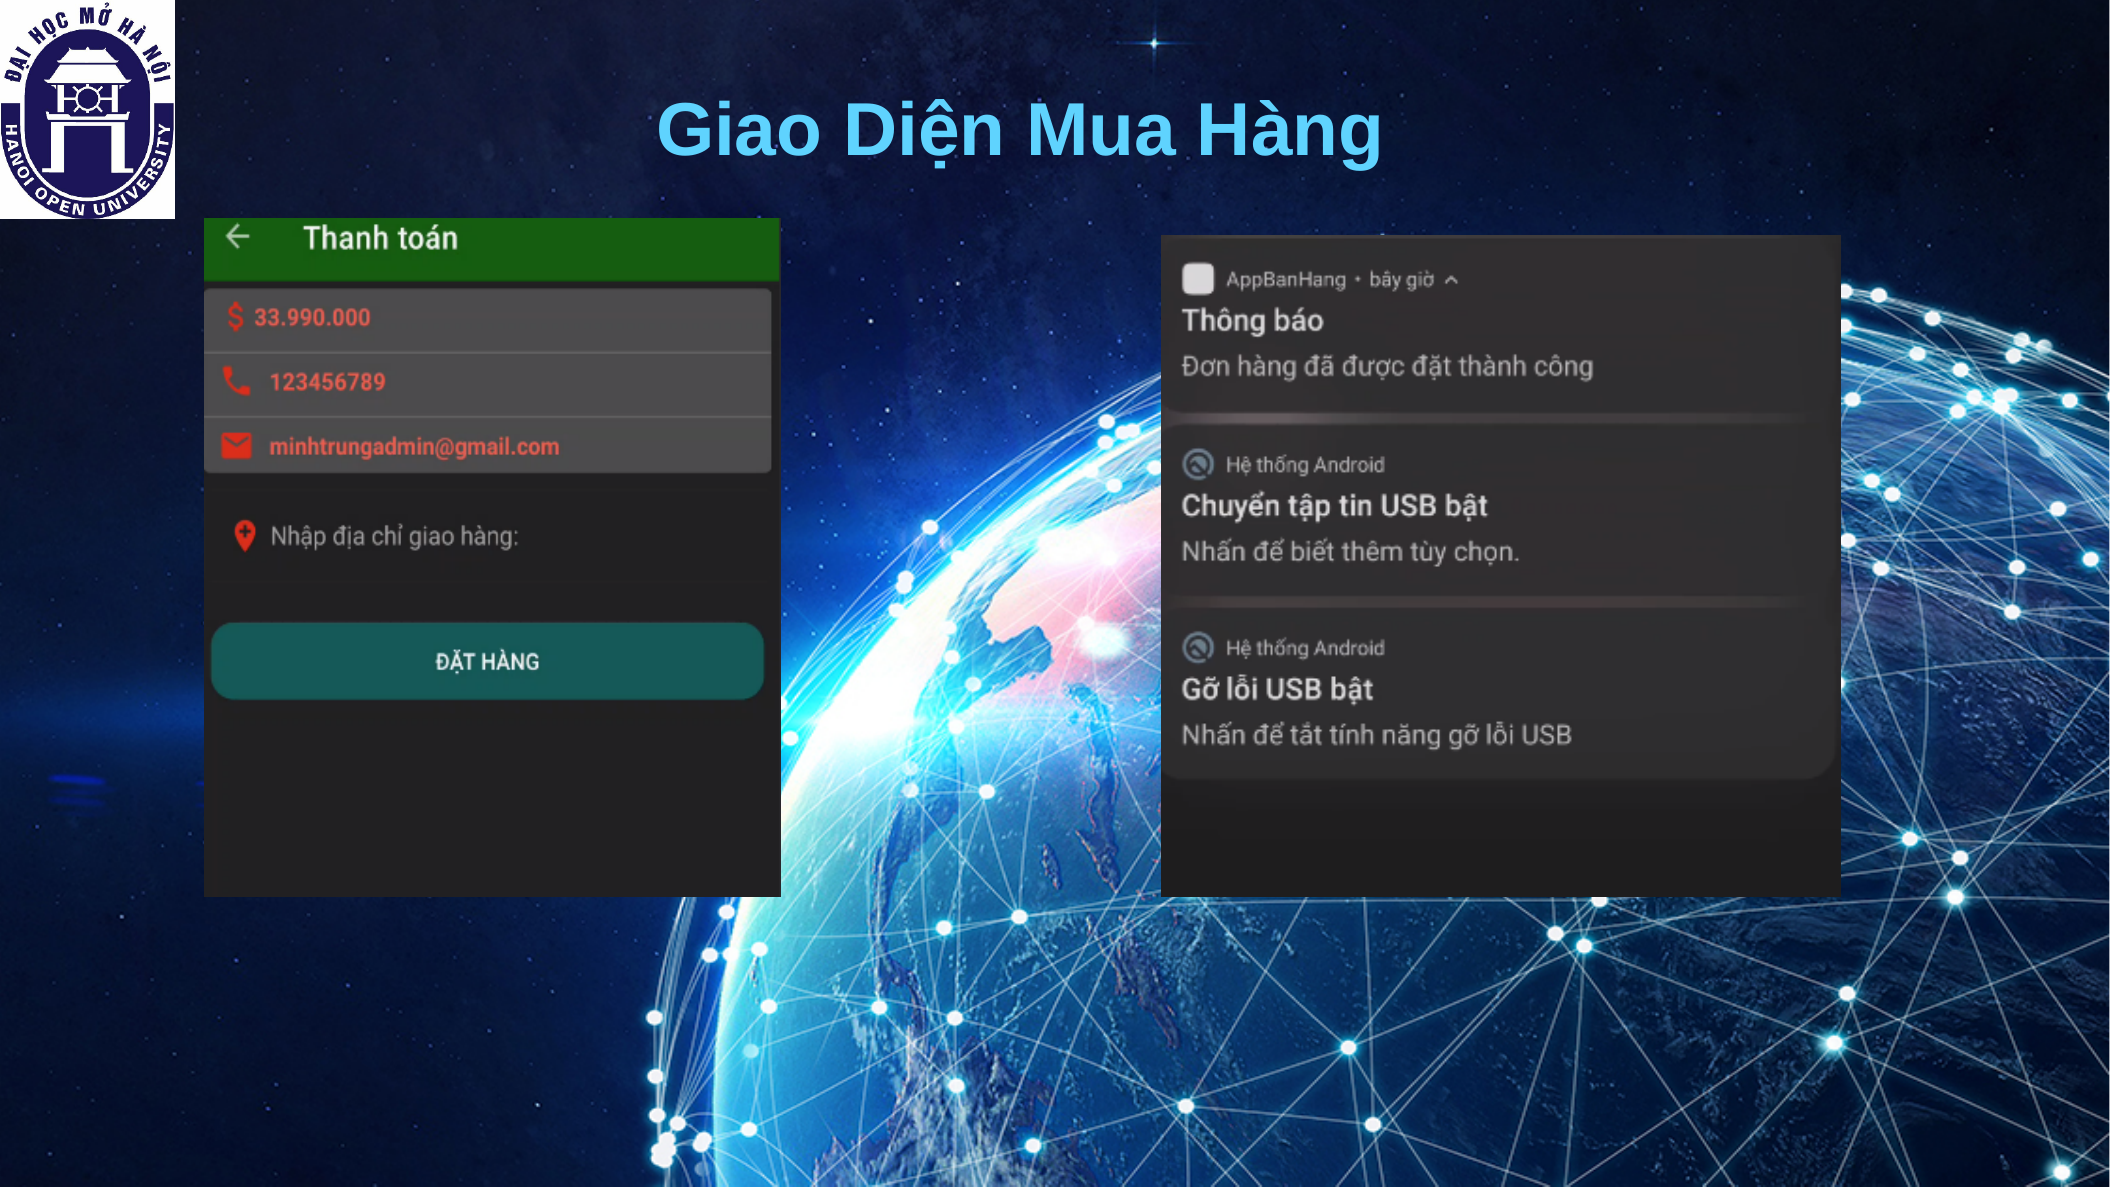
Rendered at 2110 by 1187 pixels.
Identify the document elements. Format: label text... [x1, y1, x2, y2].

picture [0, 0, 2110, 1187]
text_box Giao Diện Mua Hàng [641, 73, 1988, 179]
